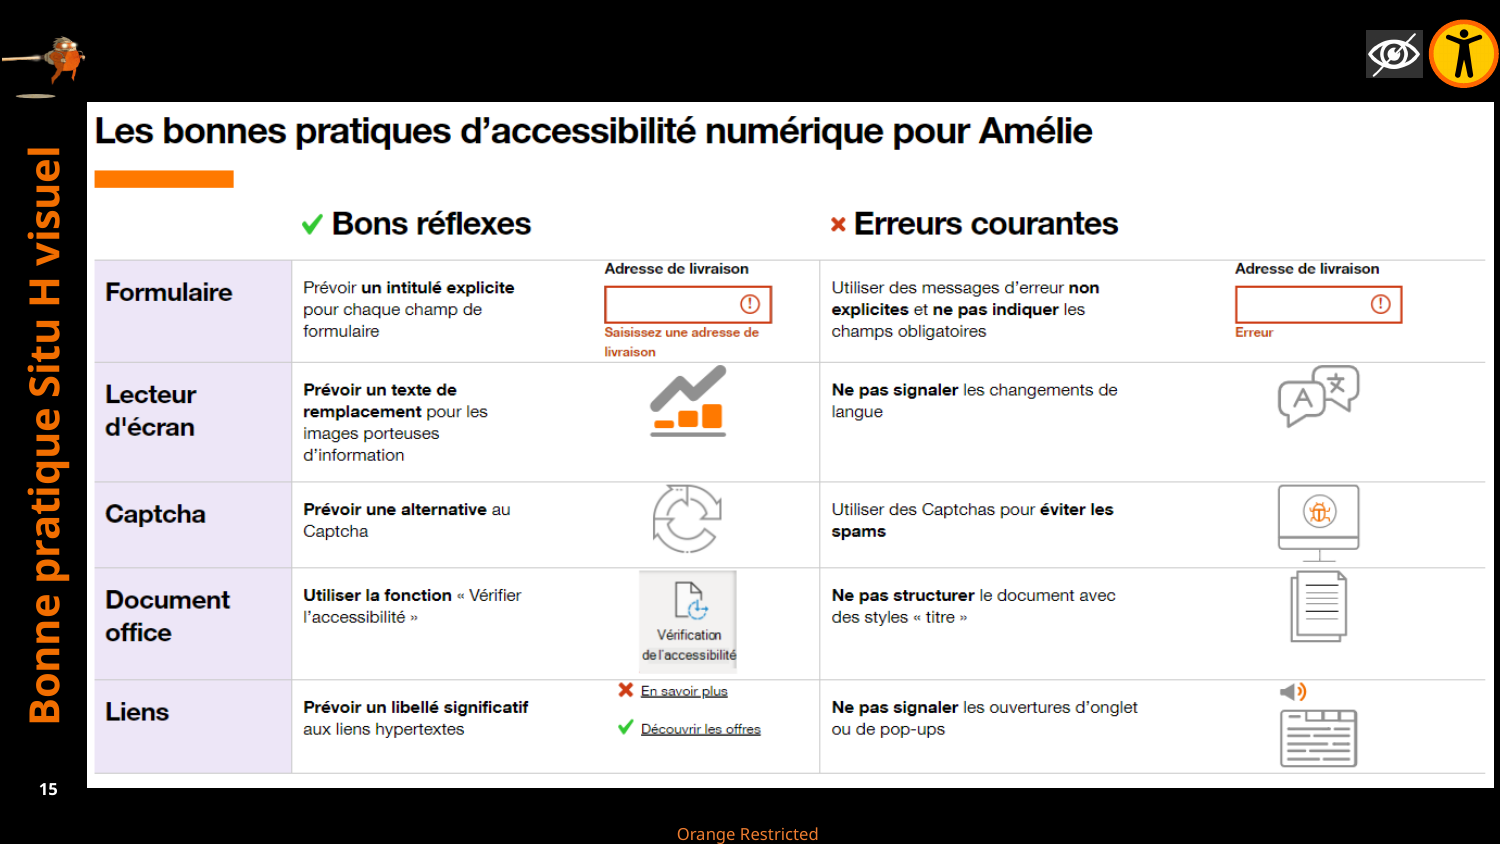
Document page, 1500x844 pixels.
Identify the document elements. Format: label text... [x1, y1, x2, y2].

picture [1365, 29, 1424, 78]
picture [2, 35, 87, 99]
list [87, 102, 1495, 789]
text_box [1429, 19, 1499, 88]
text_box Bonne pratique Situ H visuel [16, 55, 138, 741]
